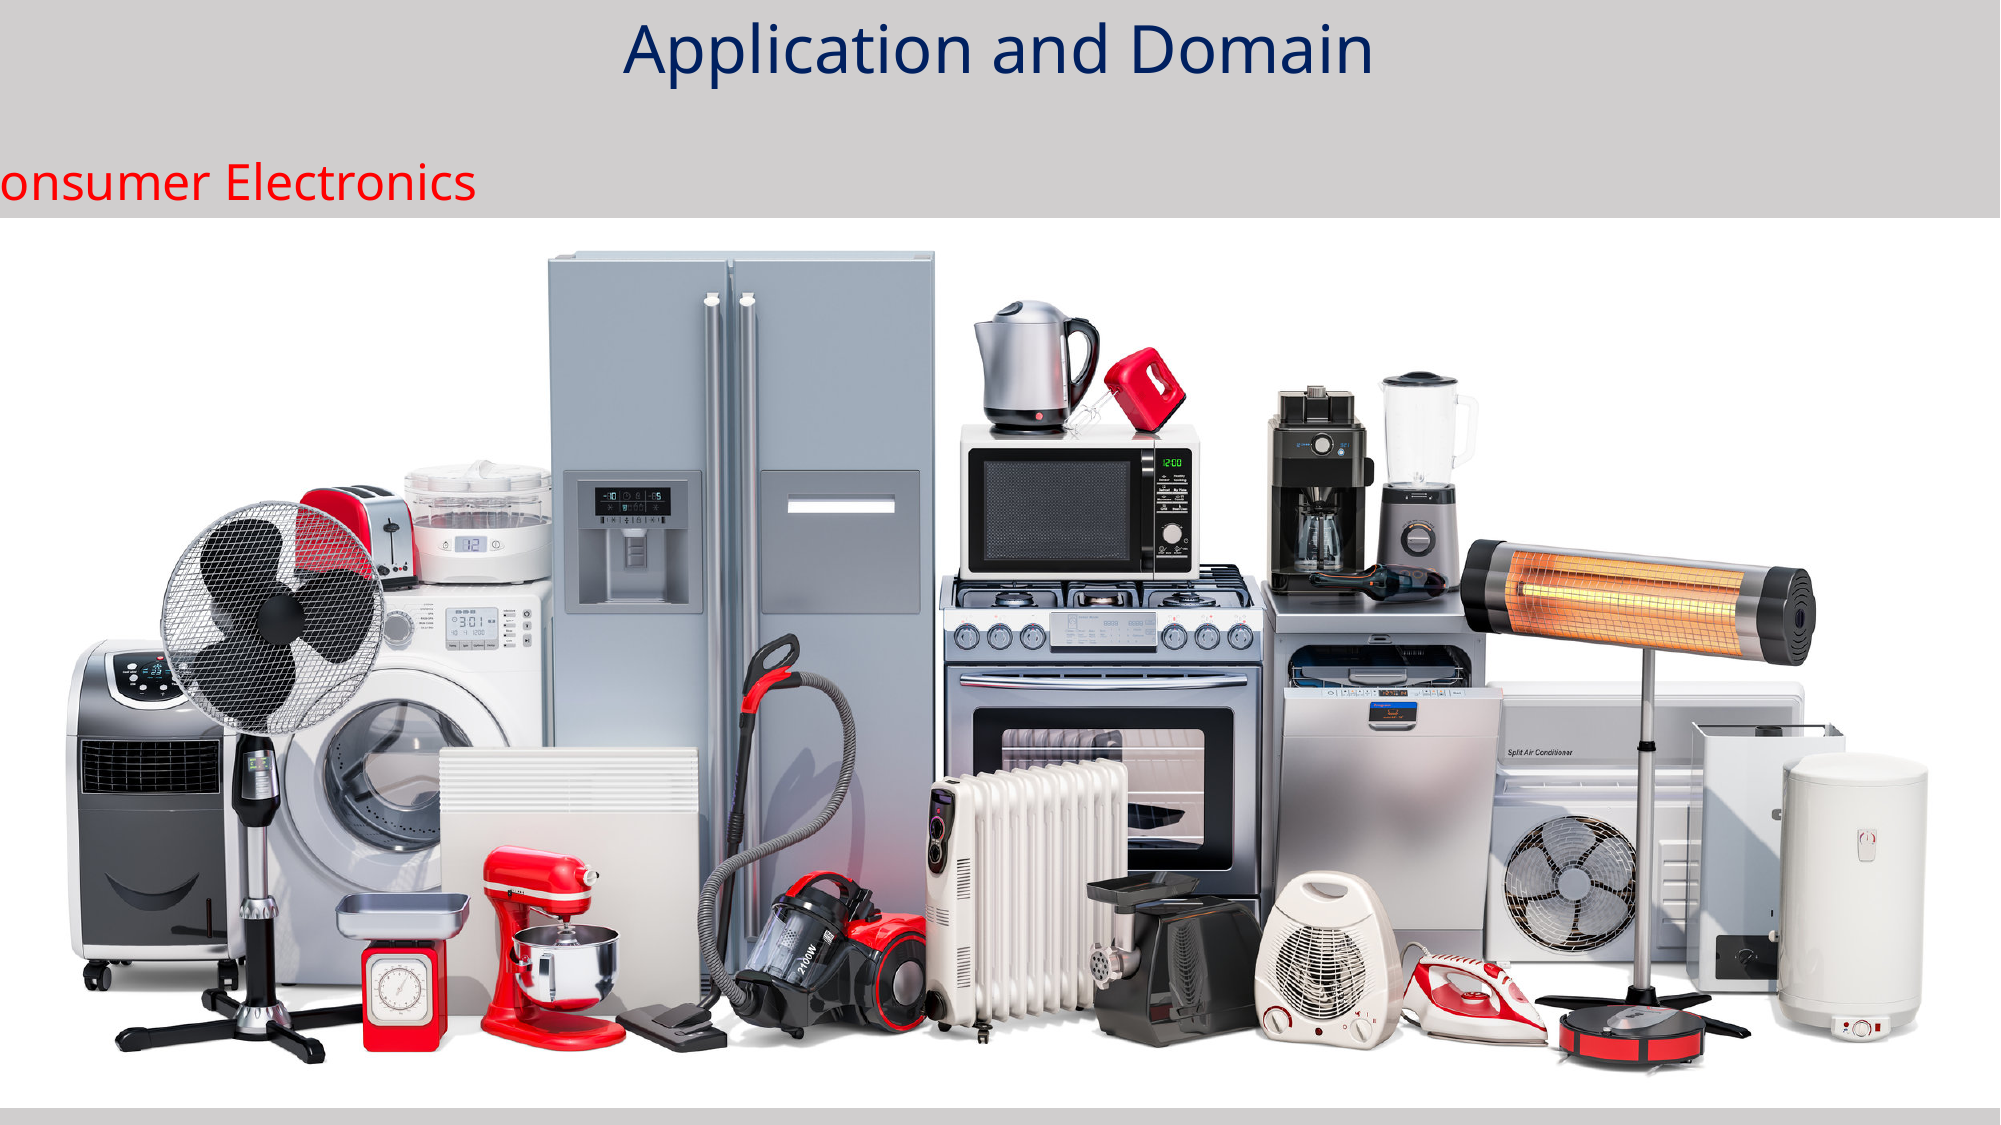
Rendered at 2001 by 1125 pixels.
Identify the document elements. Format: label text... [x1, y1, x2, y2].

text_box Consumer Electronics [0, 142, 493, 218]
text_box Application and Domain [0, 0, 2000, 95]
picture [0, 218, 2000, 1108]
